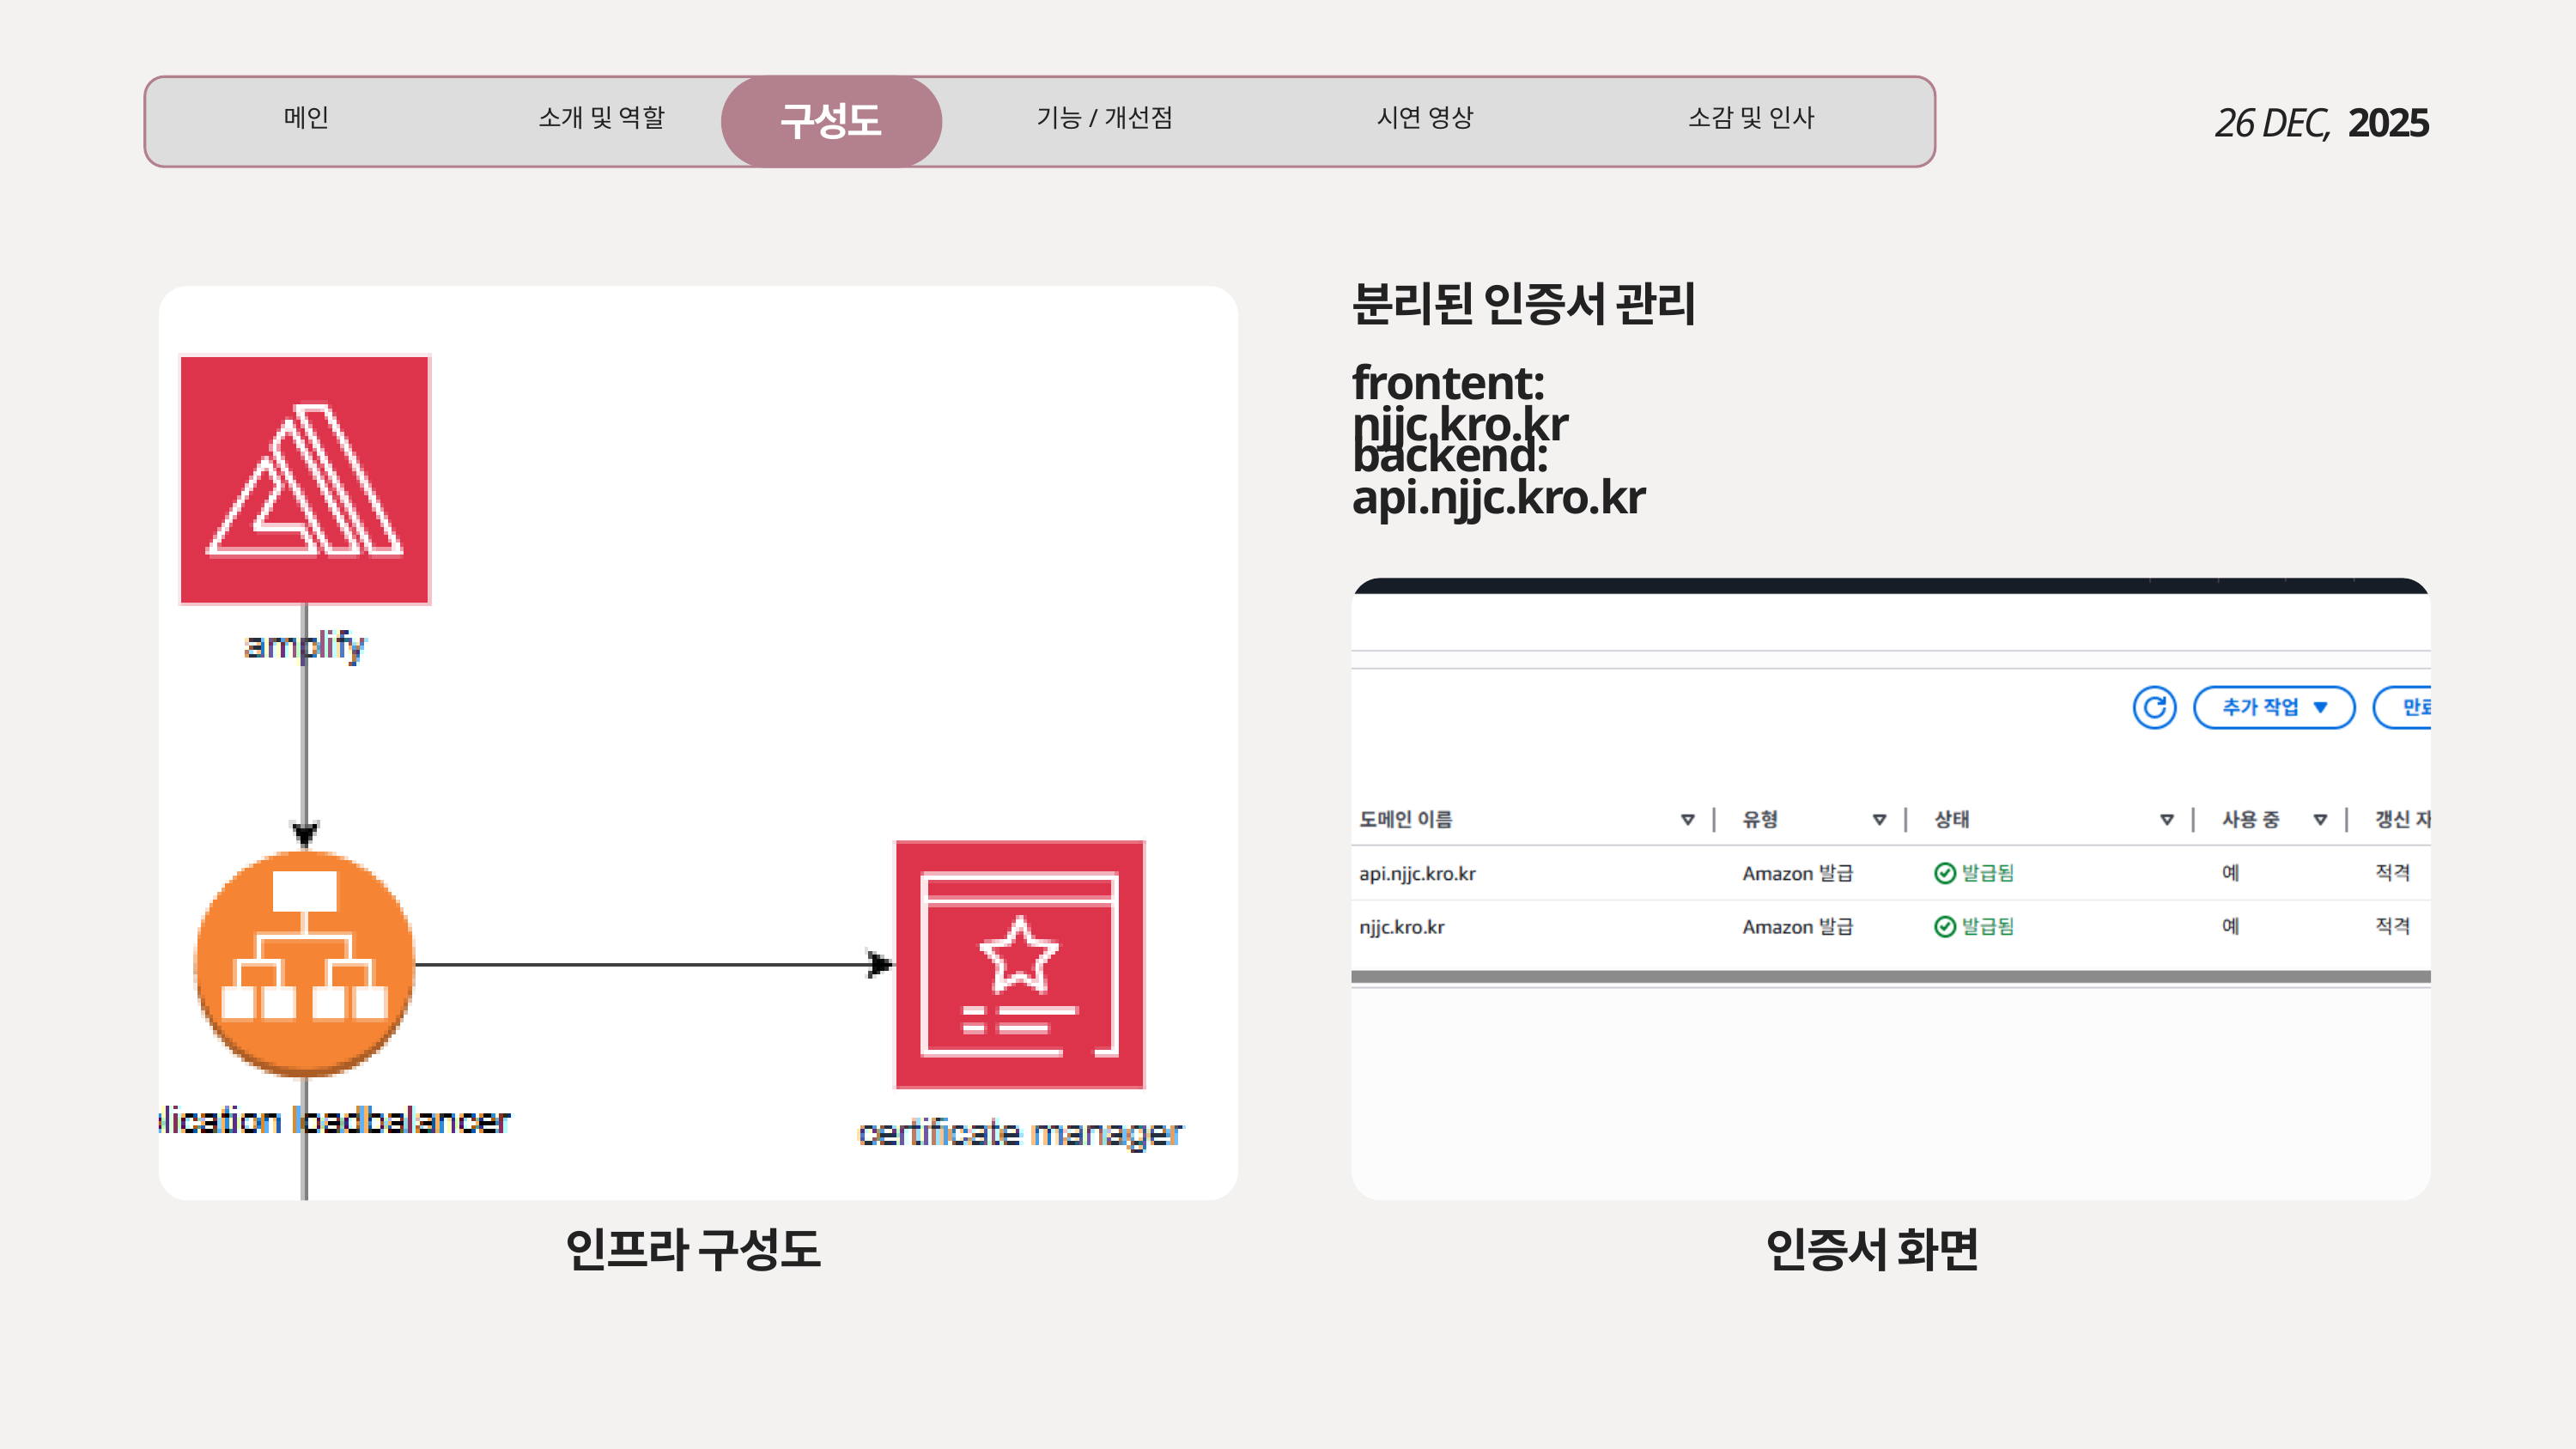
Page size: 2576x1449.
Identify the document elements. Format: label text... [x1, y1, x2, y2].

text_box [144, 76, 1936, 167]
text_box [158, 285, 1239, 1201]
text_box 인증서 화면 [1765, 1234, 2032, 1277]
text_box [1351, 578, 2432, 1201]
text_box 2025 [2333, 102, 2432, 145]
text_box frontent: njjc.kro.kr [1352, 366, 1766, 439]
text_box 인프라 구성도 [565, 1234, 833, 1277]
text_box 26 DEC, [1959, 102, 2333, 145]
text_box backend: api.njjc.kro.kr [1352, 439, 1837, 524]
text_box 분리된 인증서 관리 [1352, 288, 1766, 331]
